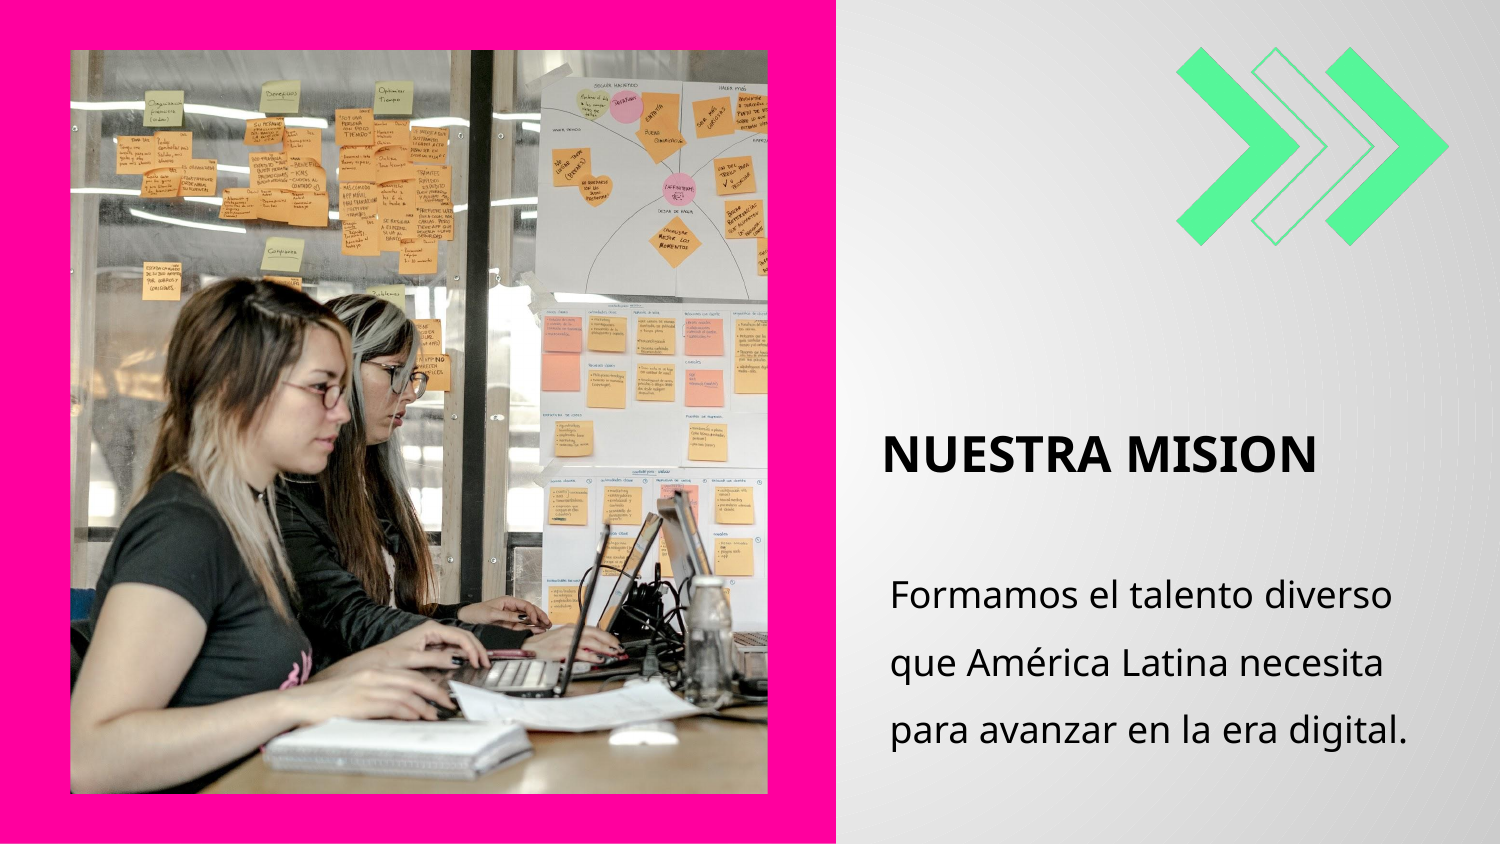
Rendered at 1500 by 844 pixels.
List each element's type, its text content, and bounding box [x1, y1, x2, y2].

text_box [0, 0, 836, 844]
picture [70, 50, 768, 794]
text_box NUESTRA MISION [866, 410, 1353, 494]
picture [1175, 47, 1449, 246]
text_box Formamos el talento diverso que América Latina necesita para avanzar en la era digital. [874, 523, 1451, 777]
